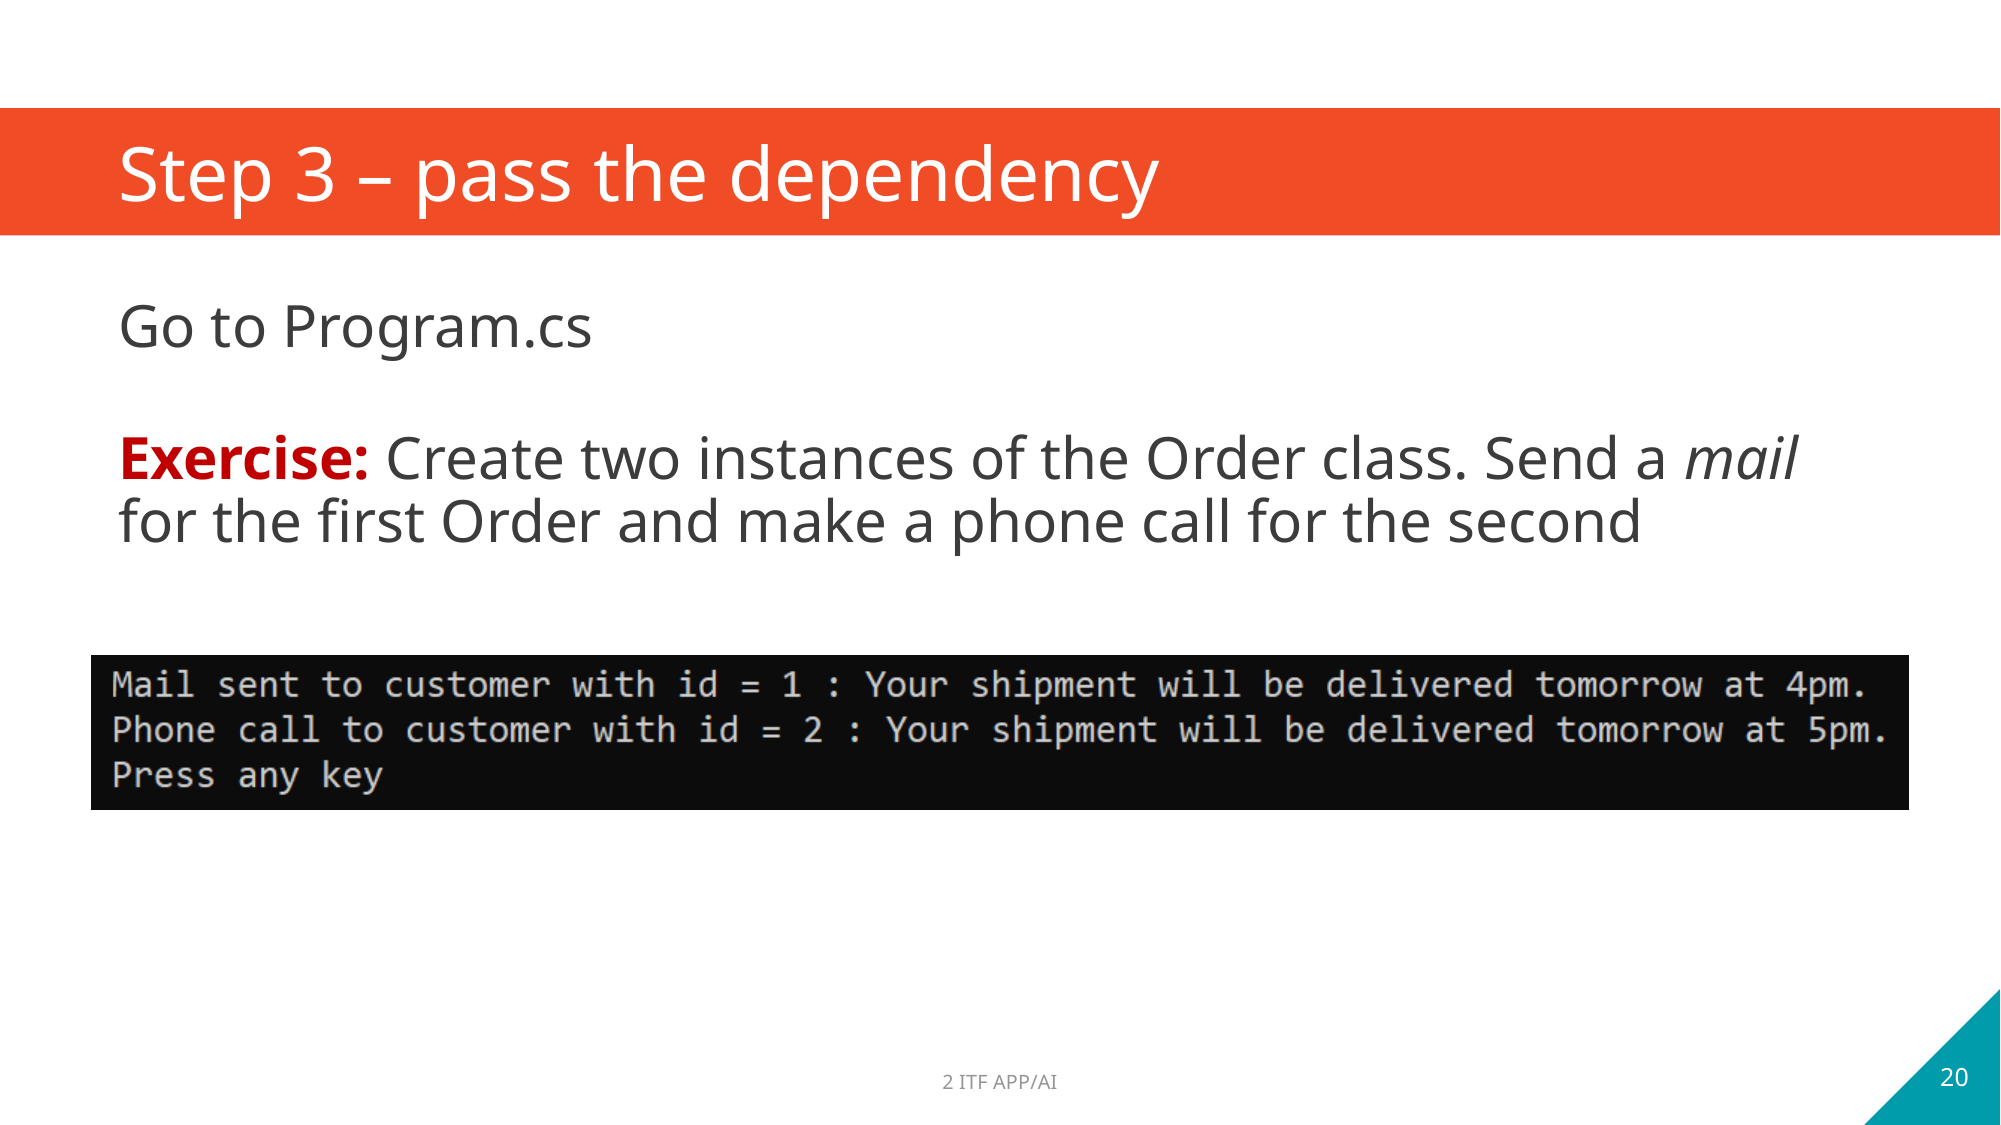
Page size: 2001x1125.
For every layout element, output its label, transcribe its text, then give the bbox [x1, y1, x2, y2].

title Step 3 – pass the dependency [0, 108, 2000, 236]
picture [91, 655, 1909, 810]
list Go to Program.cs Exercise: Create two instances of the Order class. Send a mail for the first Order and make a phone call for the second [0, 237, 2000, 1040]
slide_number 20 [1862, 987, 2000, 1125]
footer 2 ITF APP/AI [704, 1062, 1296, 1101]
